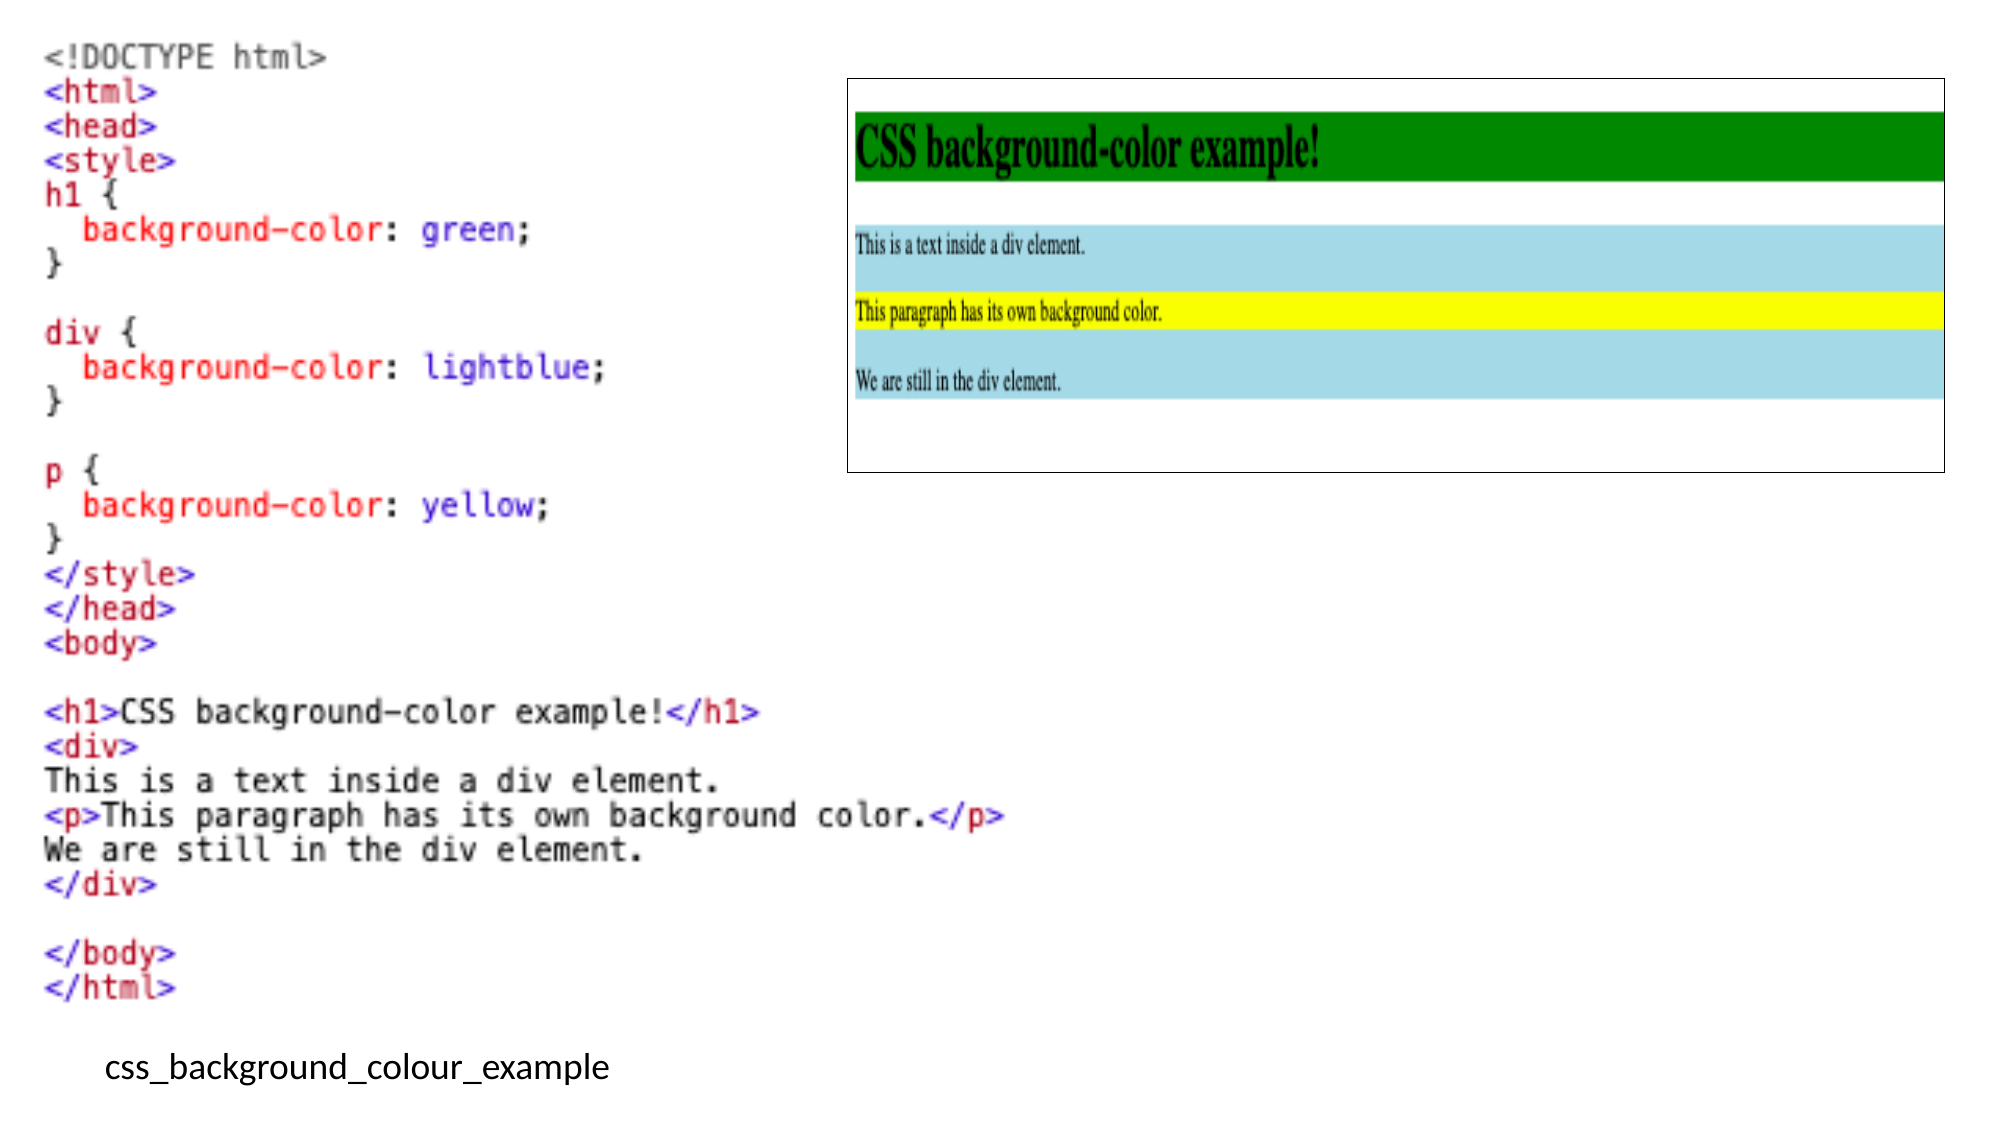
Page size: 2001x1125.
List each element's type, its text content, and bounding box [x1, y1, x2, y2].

picture [32, 29, 1945, 1047]
text_box css_background_colour_example [90, 1034, 1090, 1095]
